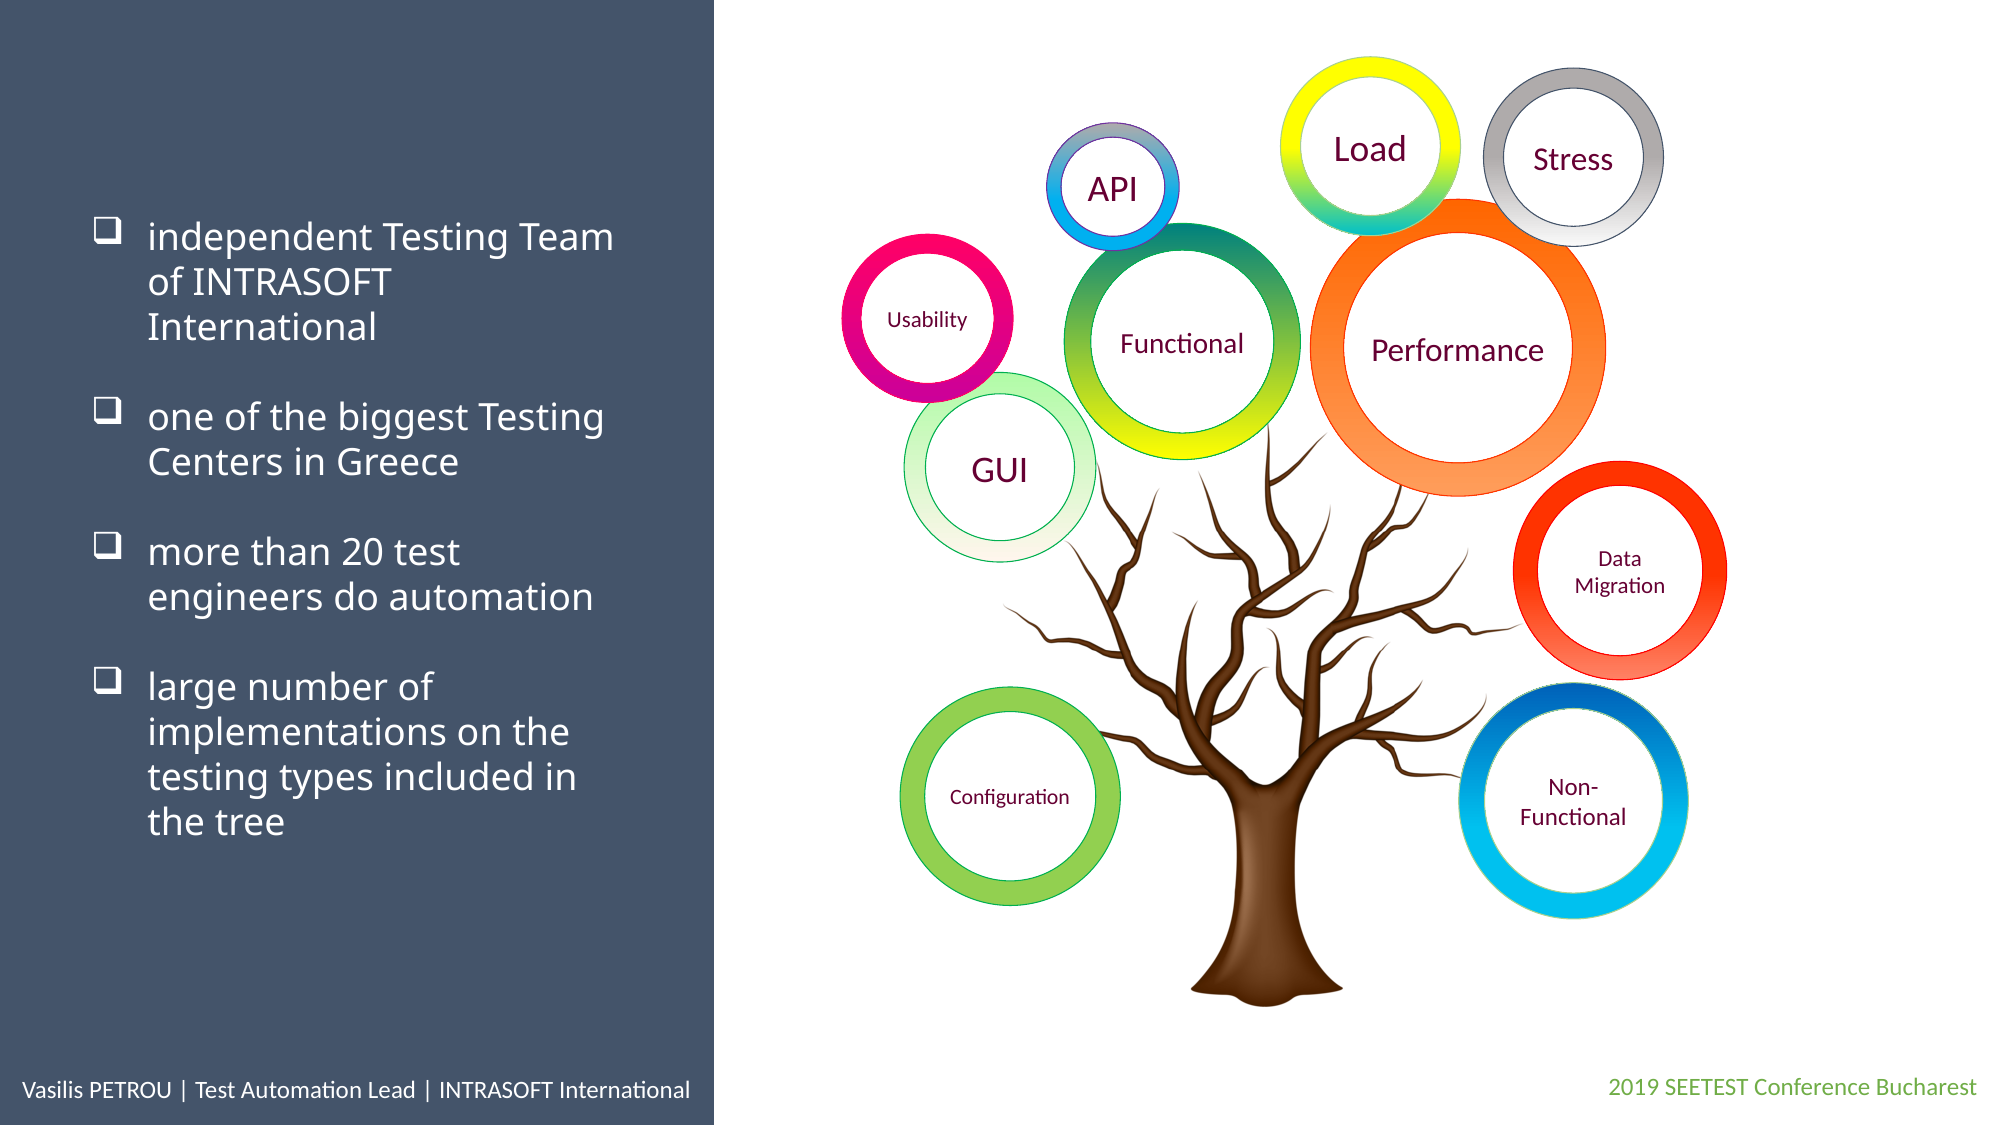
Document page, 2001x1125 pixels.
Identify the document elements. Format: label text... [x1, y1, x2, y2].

text_box [1569, 151, 1837, 360]
text_box GUI [903, 371, 1080, 563]
text_box [0, 0, 715, 1125]
text_box API [1046, 122, 1180, 252]
text_box Vasilis PETROU | Test Automation Lead | INTRASOFT International [7, 1058, 714, 1119]
footer 2019 SEETEST Conference Bucharest [1444, 1055, 1993, 1116]
text_box [1092, 251, 1273, 360]
picture [999, 413, 1527, 1008]
text_box [1505, 151, 1642, 225]
text_box [1062, 151, 1164, 235]
text_box Non-Functional [1527, 682, 1689, 920]
text_box [1302, 151, 1439, 215]
text_box Load [1279, 56, 1462, 237]
text_box Stress [1482, 67, 1665, 247]
text_box [1345, 234, 1571, 360]
text_box Data Migration [1527, 460, 1728, 681]
text_box Usability [841, 233, 1014, 403]
text_box Performance [1309, 198, 1607, 480]
text_box [781, 151, 1104, 360]
text_box Functional [1063, 222, 1301, 413]
text_box [1169, 151, 1358, 360]
text_box [1445, 151, 1495, 203]
text_box Configuration [899, 687, 999, 906]
text_box independent Testing Team of INTRASOFT International one of the biggest Testing Centers in Greece more than 20 test engineers do automation large number of implementations on the testing types included in the tree [76, 205, 644, 963]
